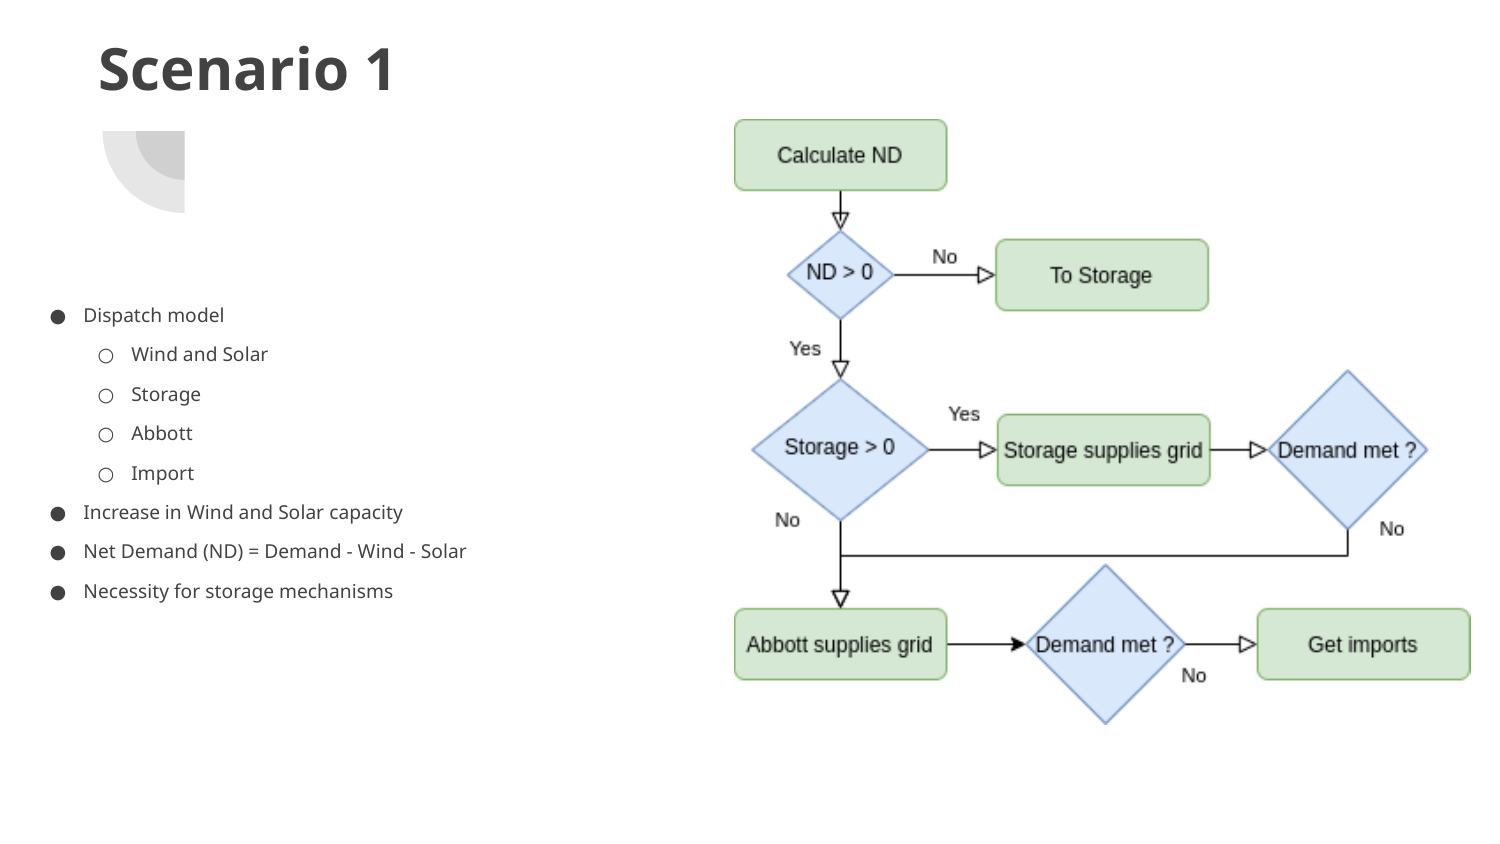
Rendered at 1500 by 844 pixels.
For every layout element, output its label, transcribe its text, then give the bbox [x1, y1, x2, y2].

list Dispatch model Wind and Solar Storage Abbott Import Increase in Wind and Solar capacity Net Demand (ND) = Demand - Wind - Solar Necessity for storage mechanisms [20, 273, 716, 656]
picture [734, 119, 1471, 726]
title Scenario 1 [83, 12, 820, 177]
